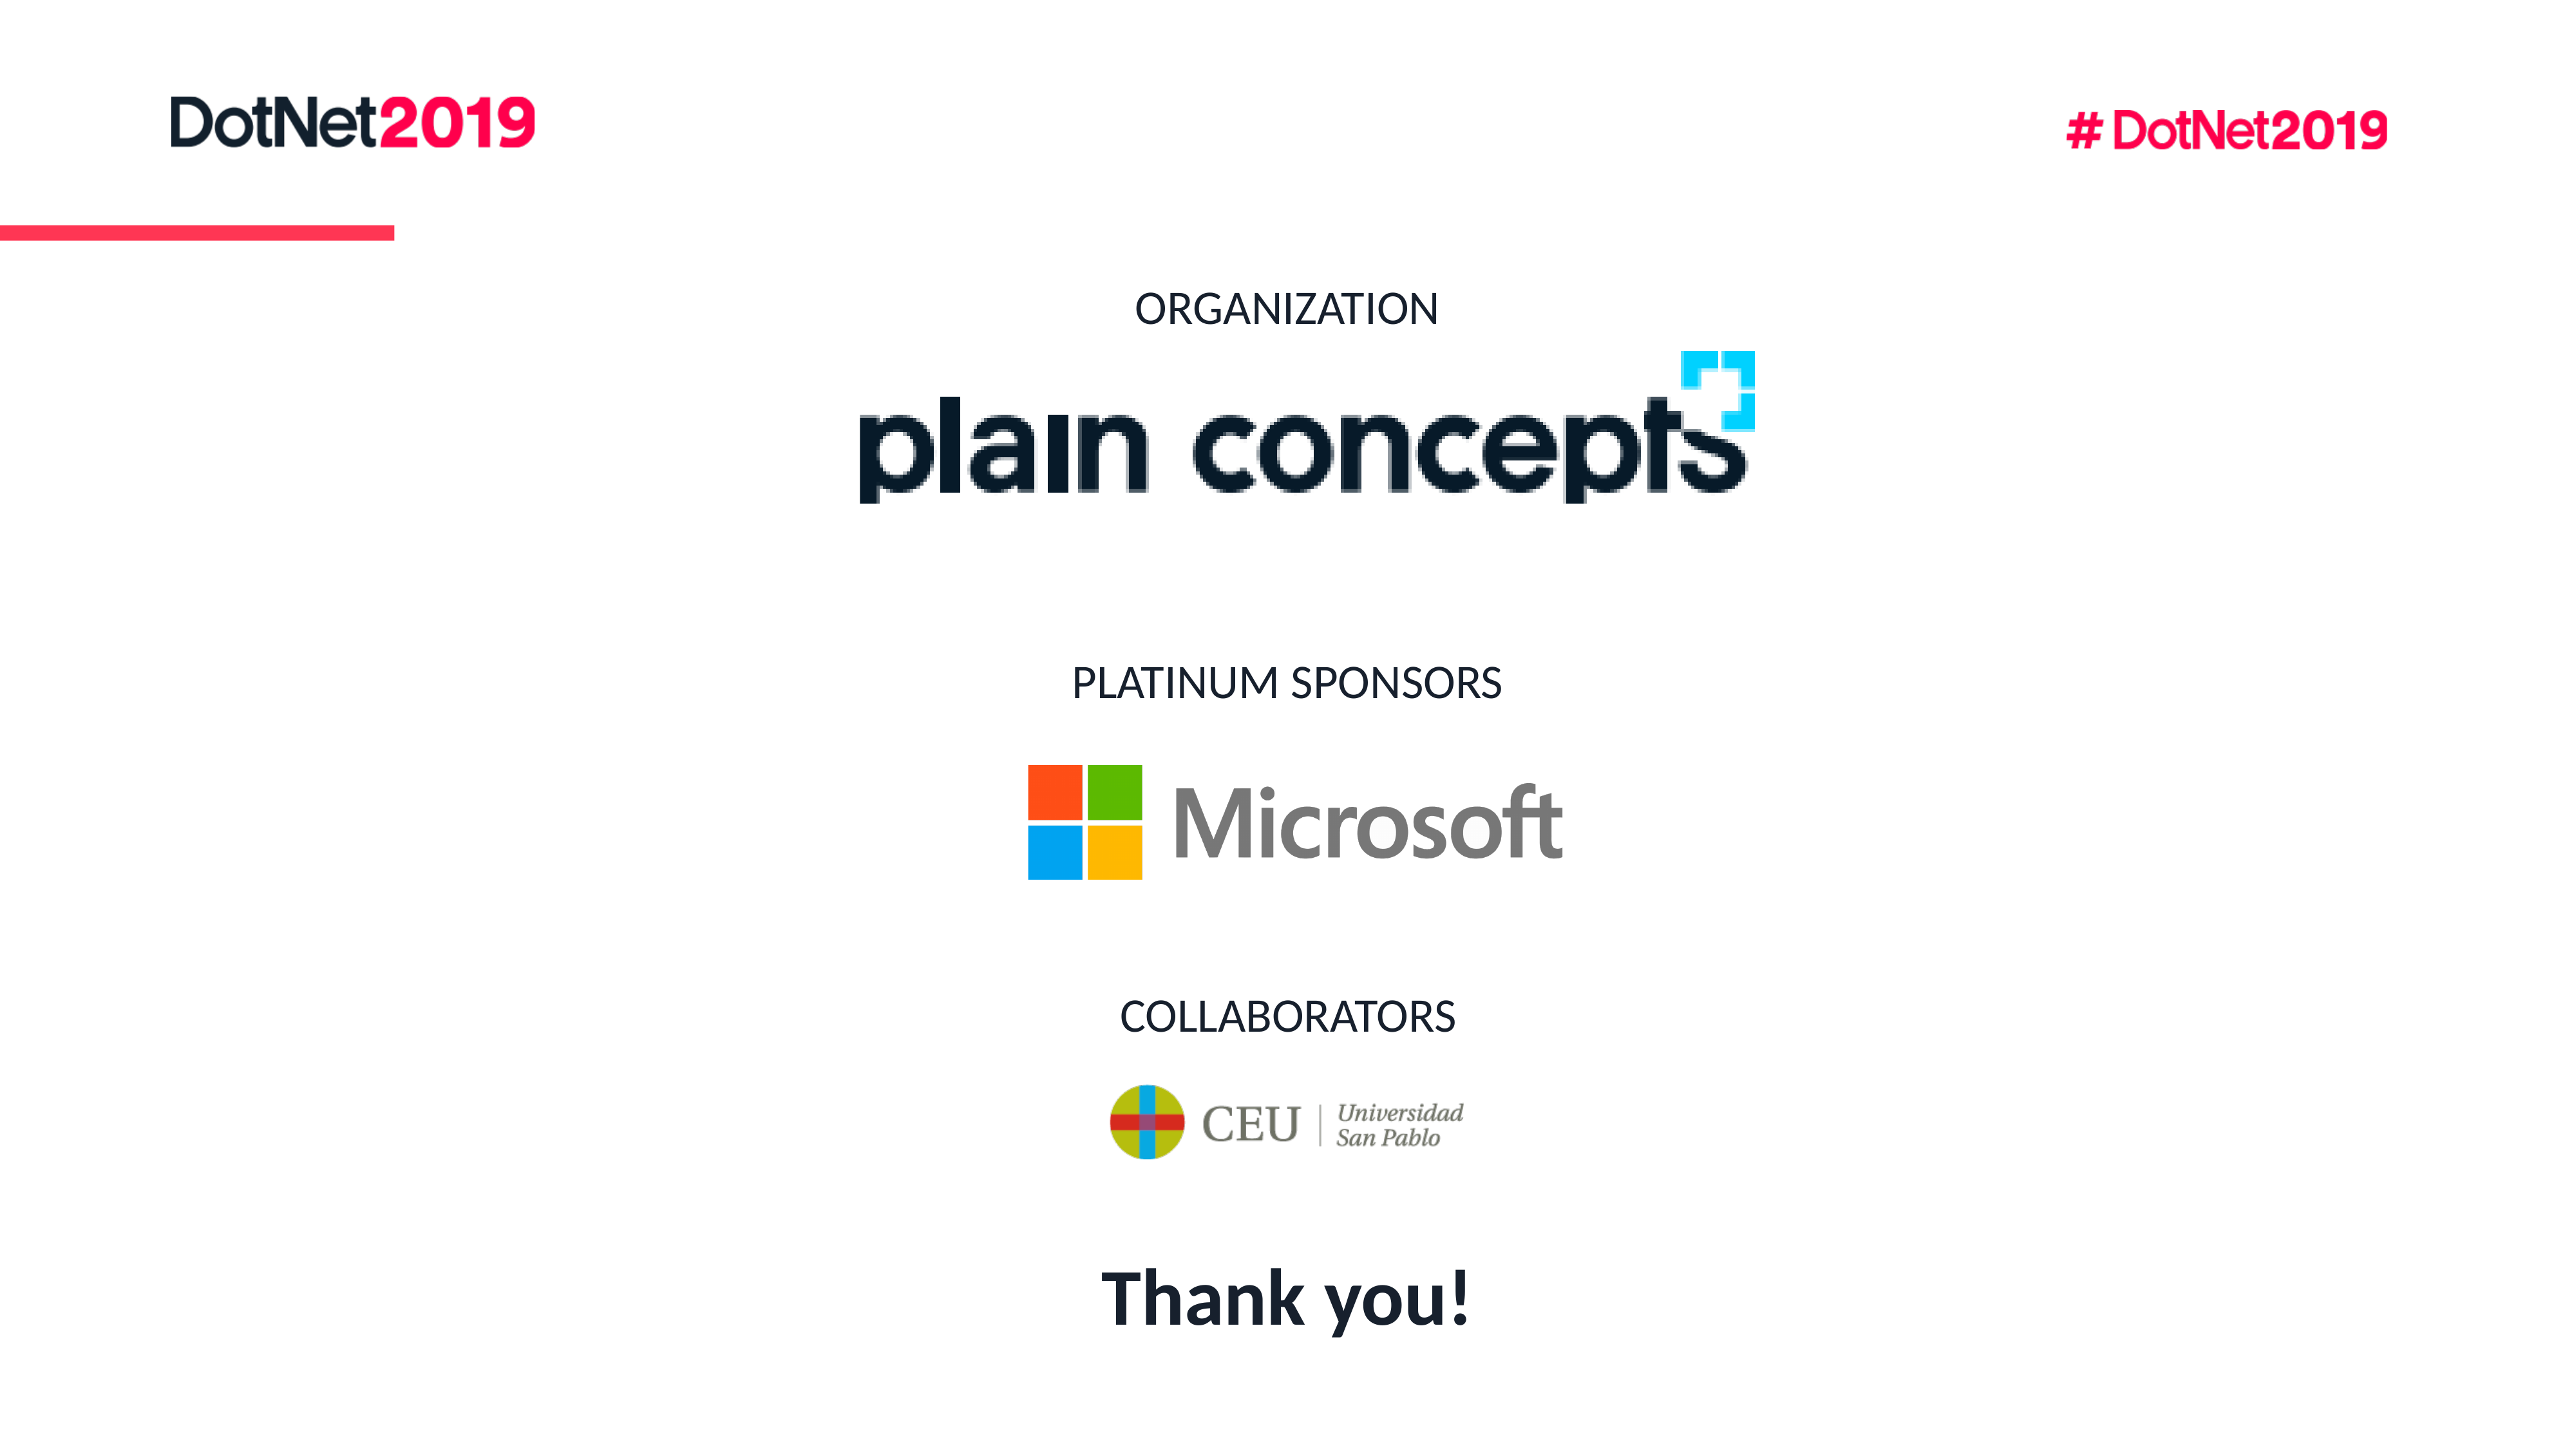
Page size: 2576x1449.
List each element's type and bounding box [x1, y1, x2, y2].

picture [1109, 1083, 1467, 1164]
